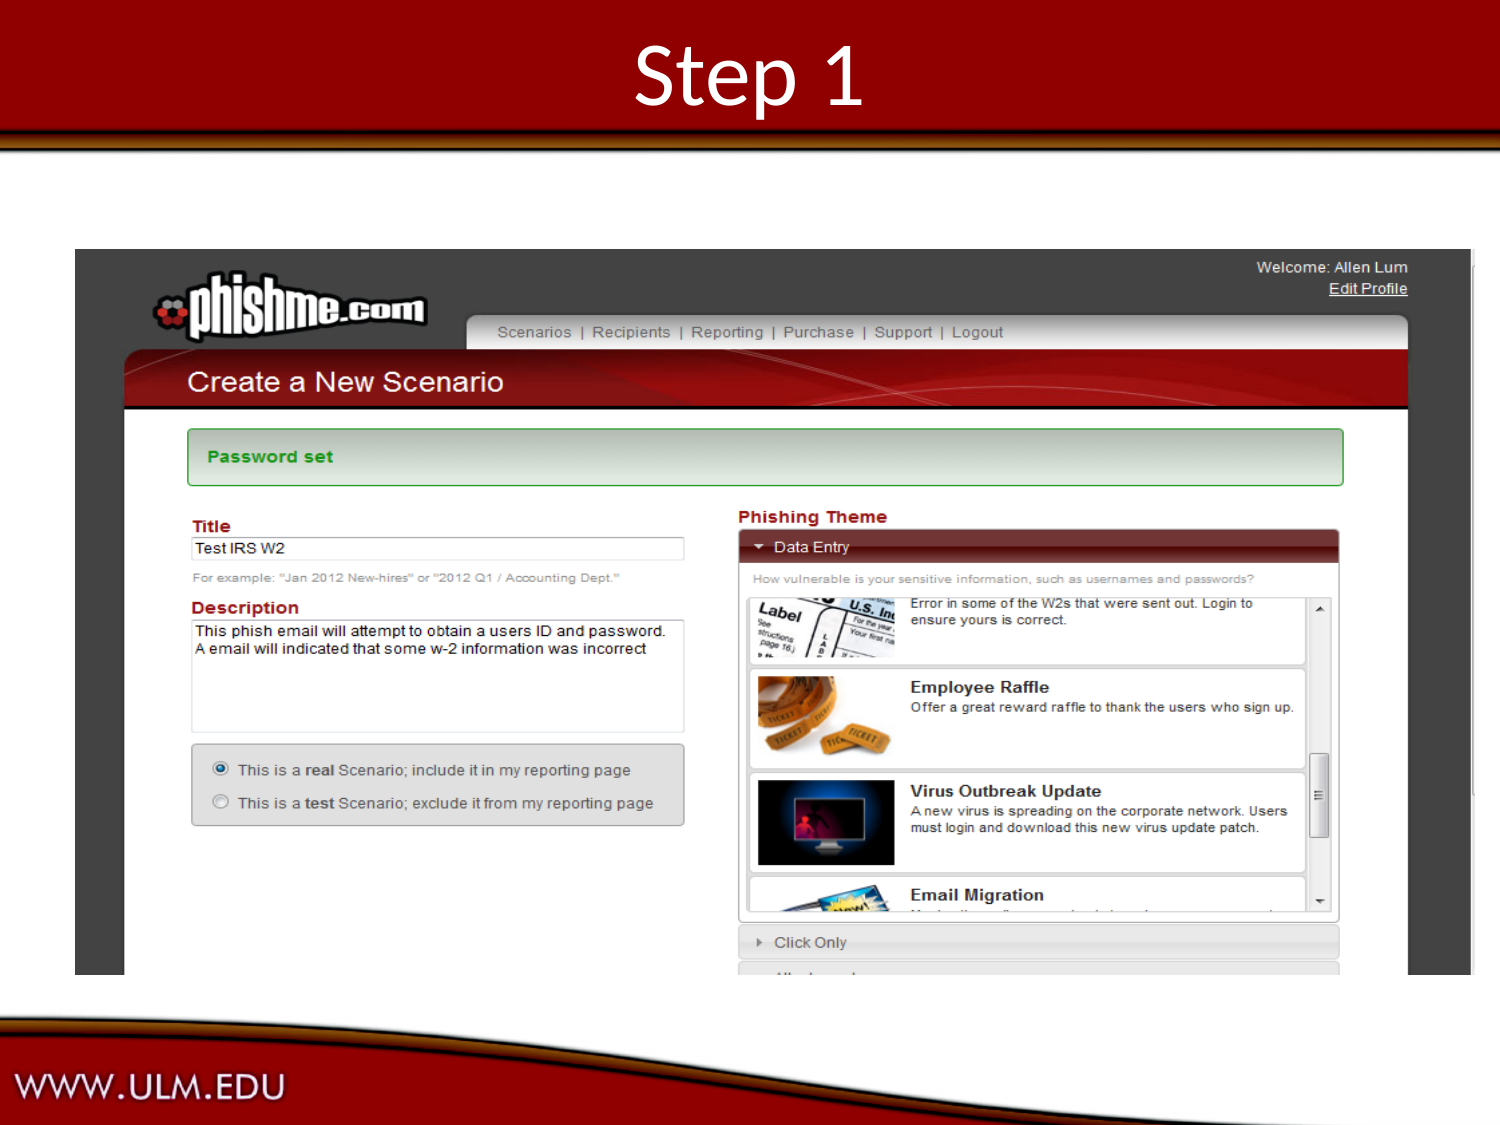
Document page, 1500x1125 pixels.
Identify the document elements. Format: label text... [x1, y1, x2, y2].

picture [0, 0, 1500, 1125]
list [74, 249, 1476, 976]
title Step 1 [74, 0, 1426, 138]
